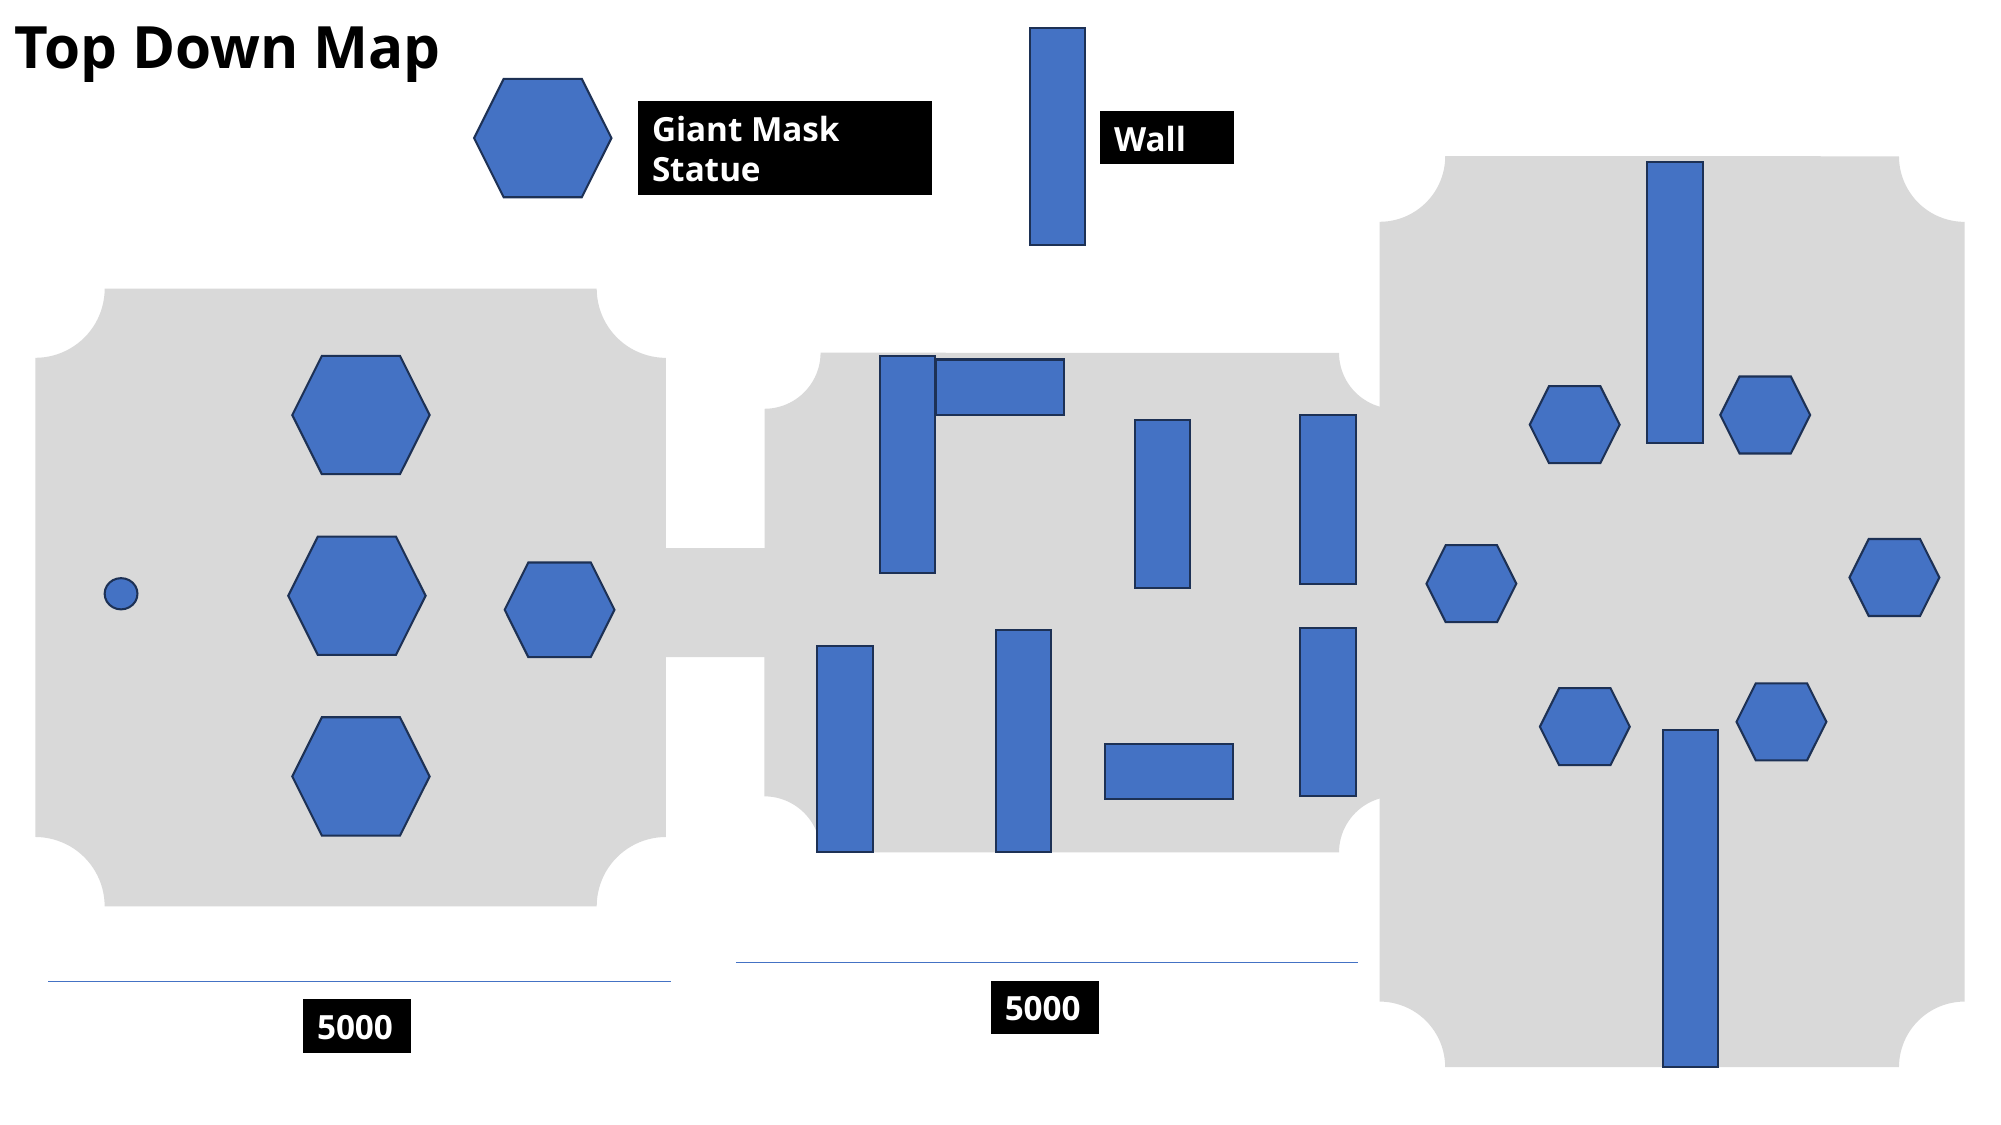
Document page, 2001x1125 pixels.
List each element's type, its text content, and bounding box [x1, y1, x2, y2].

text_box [35, 156, 1965, 1068]
text_box [472, 77, 613, 156]
text_box [1029, 27, 1086, 156]
text_box Giant Mask Statue [637, 100, 933, 156]
text_box Wall [1099, 110, 1235, 156]
text_box Top Down Map [0, 2, 696, 88]
